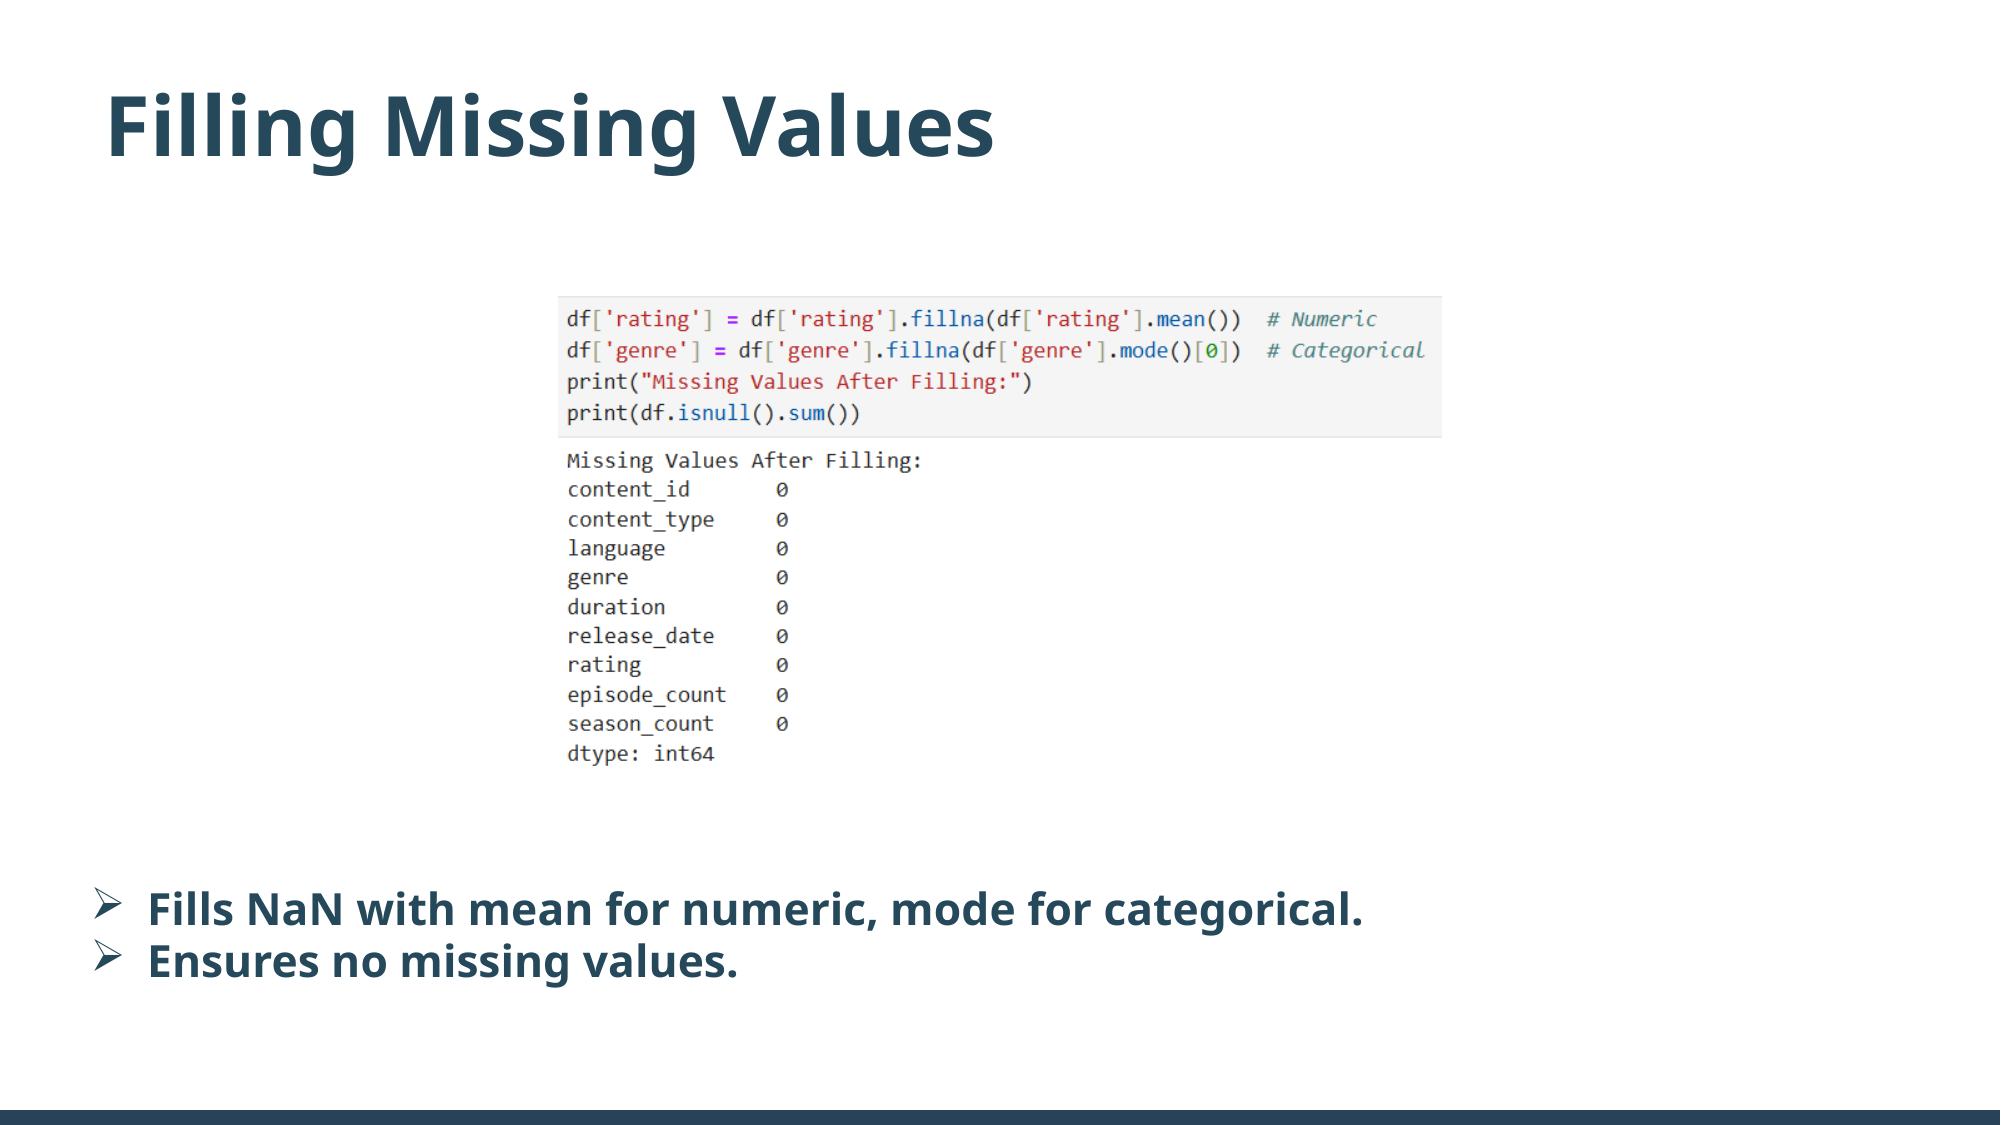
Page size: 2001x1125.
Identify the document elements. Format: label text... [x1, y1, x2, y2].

text_box Fills NaN with mean for numeric, mode for categorical. Ensures no missing values. [75, 877, 1381, 996]
picture [557, 295, 1442, 781]
text_box Filling Missing Values [104, 78, 1377, 176]
